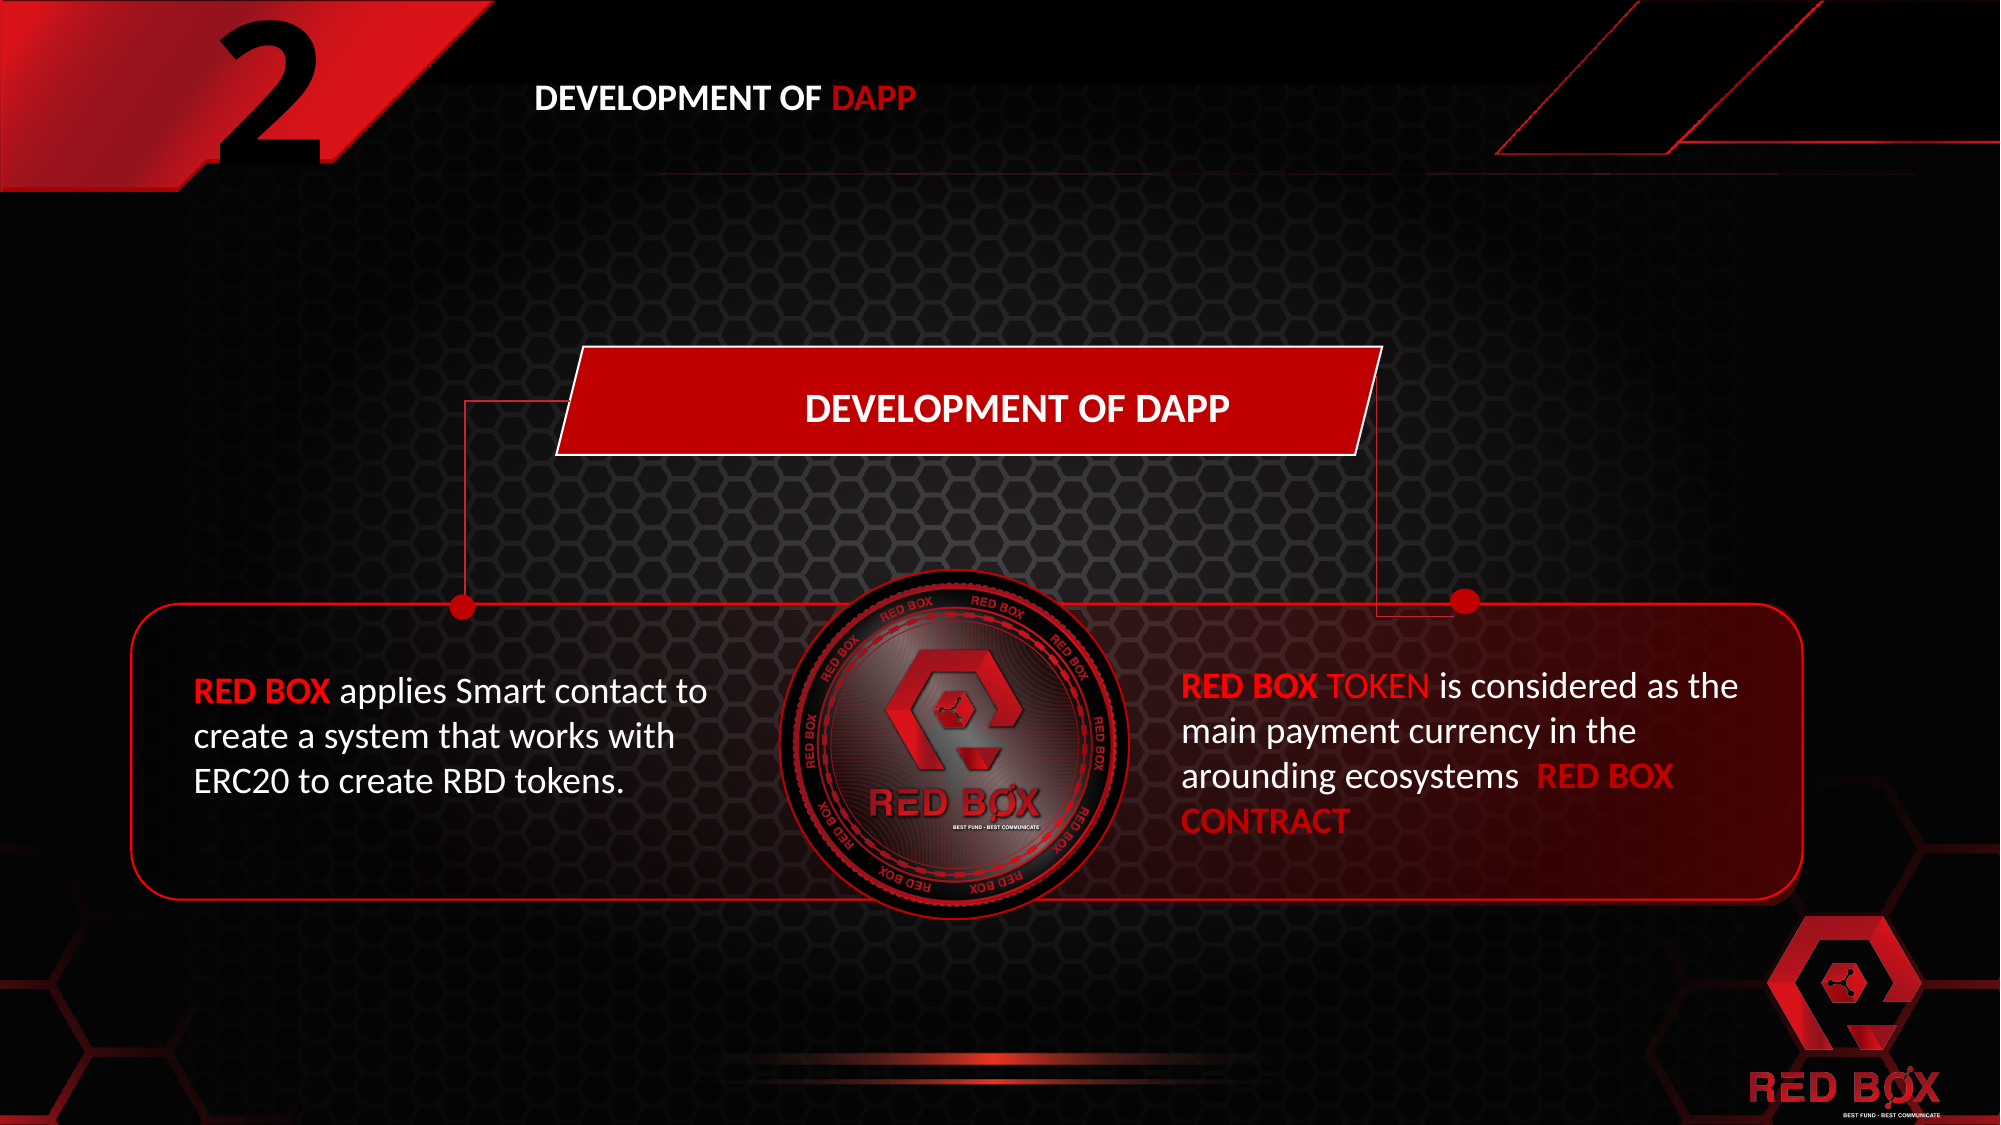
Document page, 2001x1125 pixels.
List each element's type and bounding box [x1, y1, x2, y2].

text_box [449, 400, 571, 621]
picture [0, 0, 2000, 1125]
text_box [1369, 394, 1481, 615]
